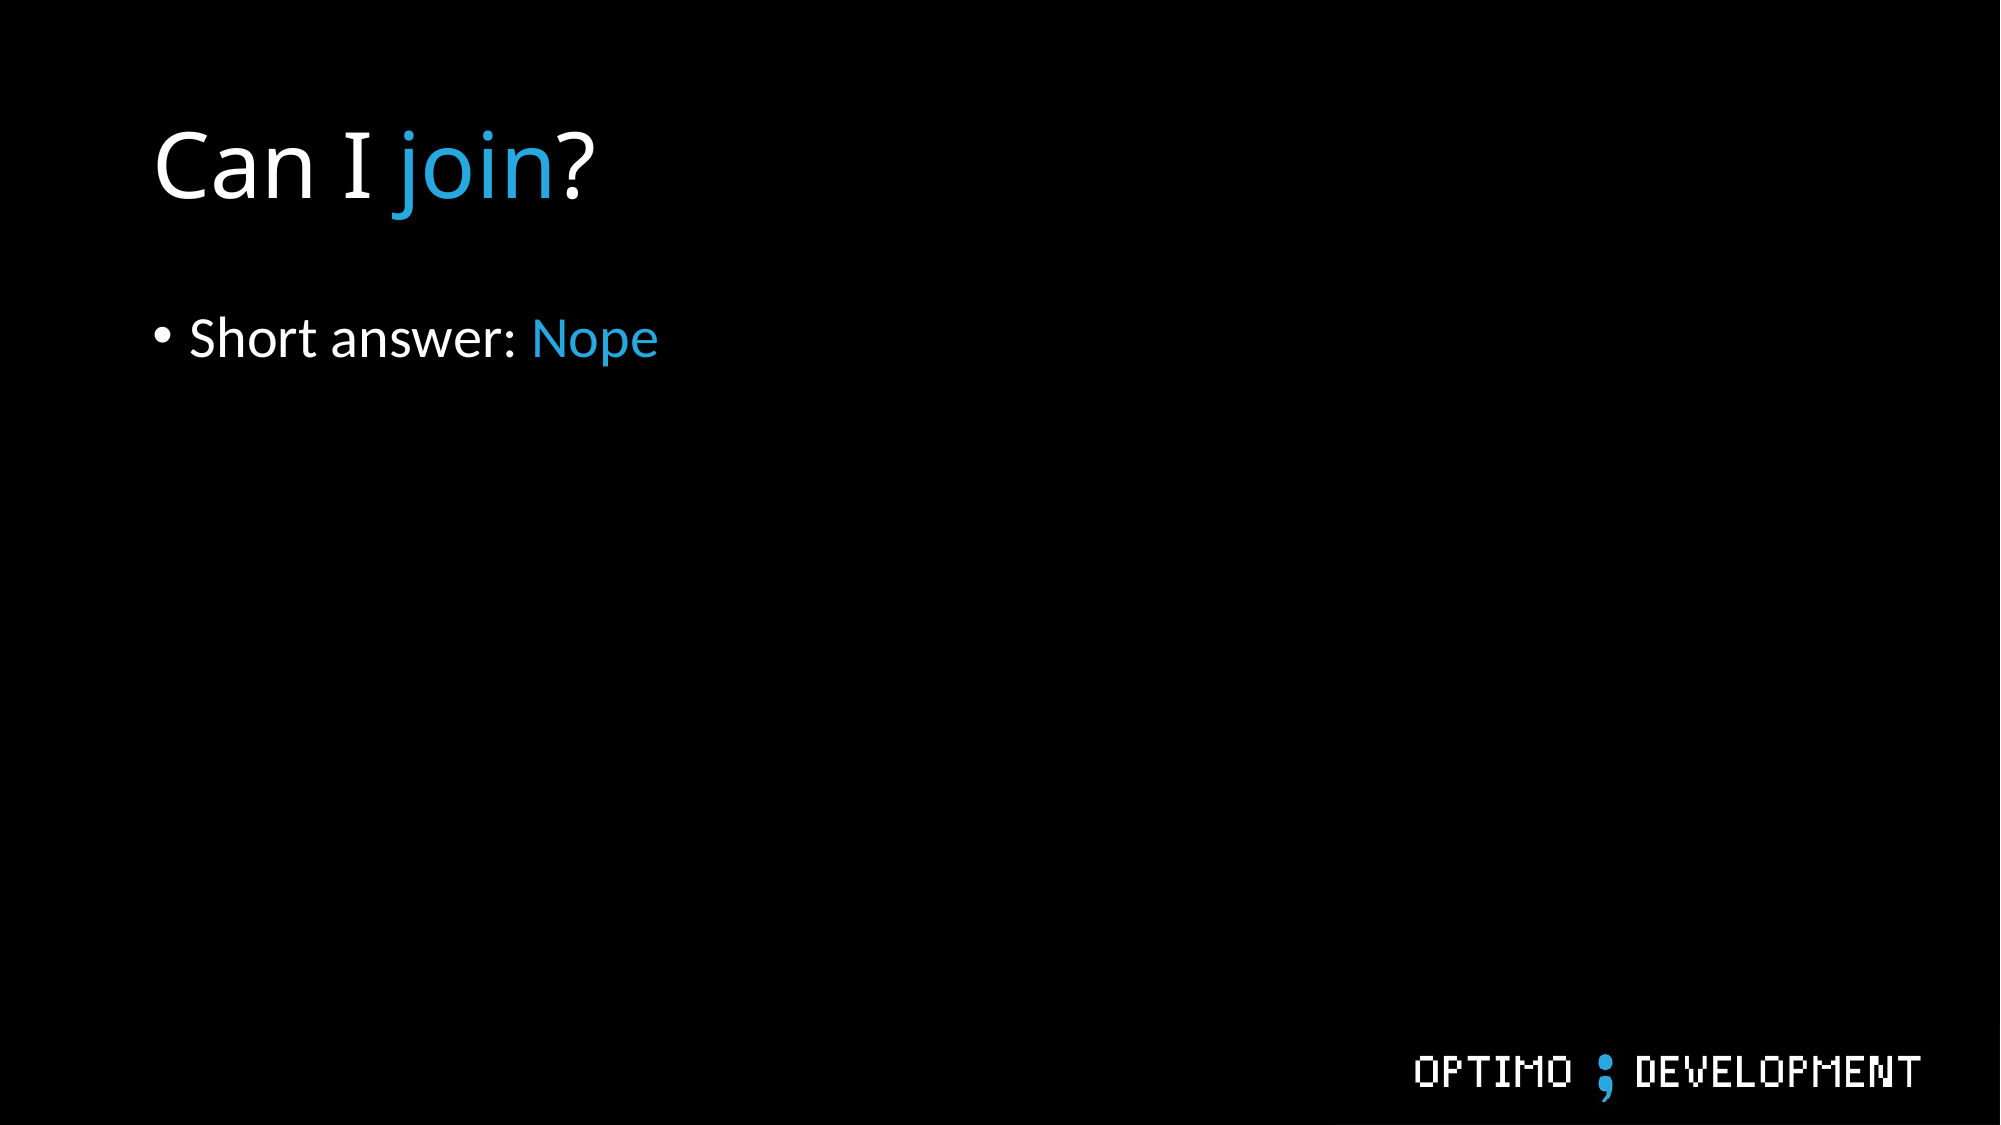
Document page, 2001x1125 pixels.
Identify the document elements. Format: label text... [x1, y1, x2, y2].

list Short answer: Nope [137, 299, 1863, 1014]
title Can I join? [137, 59, 1863, 278]
picture [1335, 1024, 2000, 1125]
